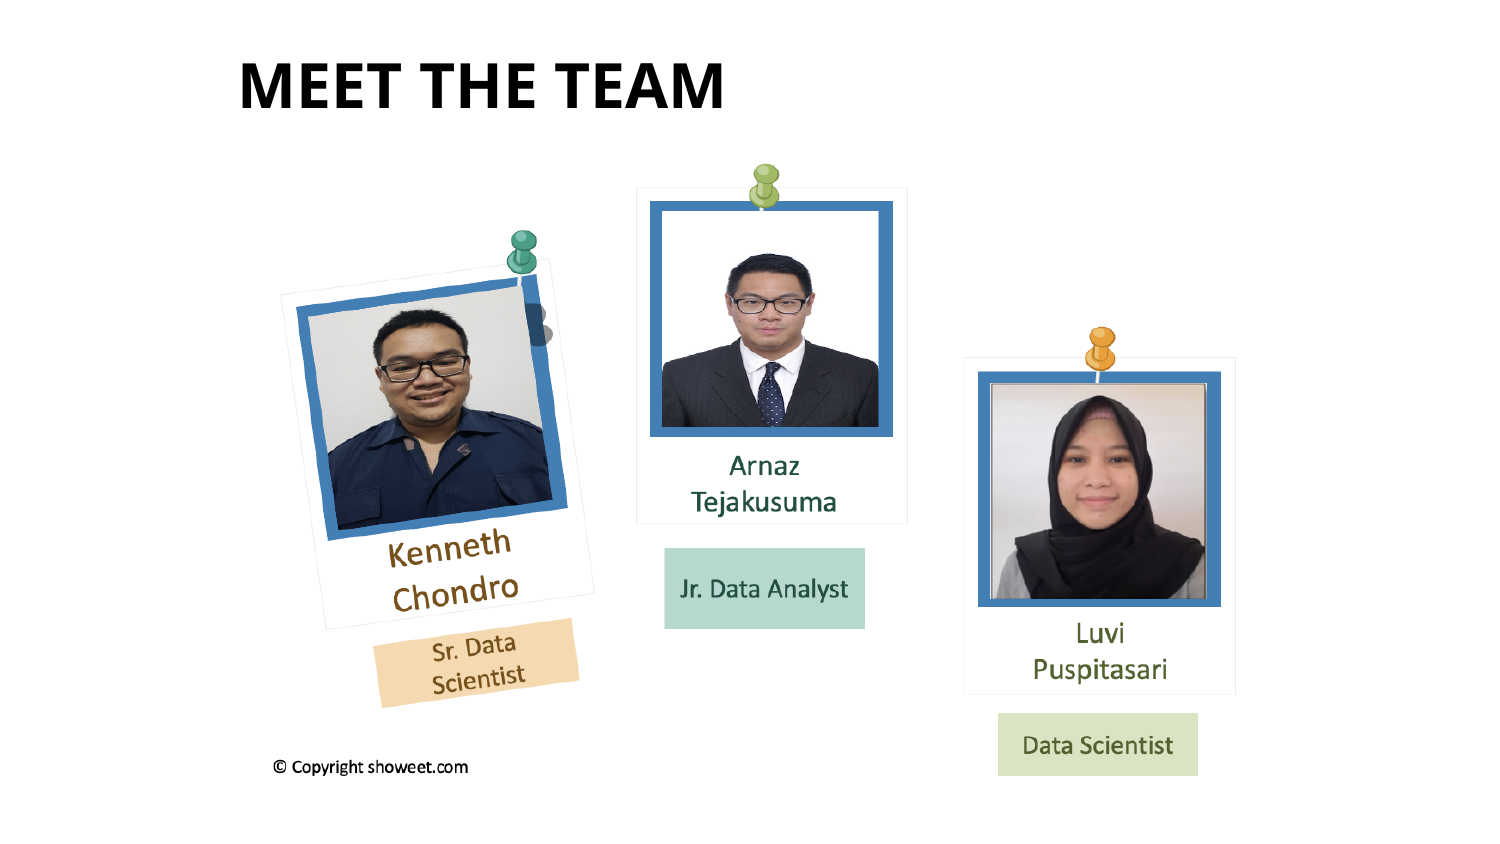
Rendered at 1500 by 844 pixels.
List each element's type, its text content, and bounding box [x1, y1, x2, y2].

text_box MEET THE TEAM [237, 45, 740, 128]
picture [237, 139, 1263, 797]
